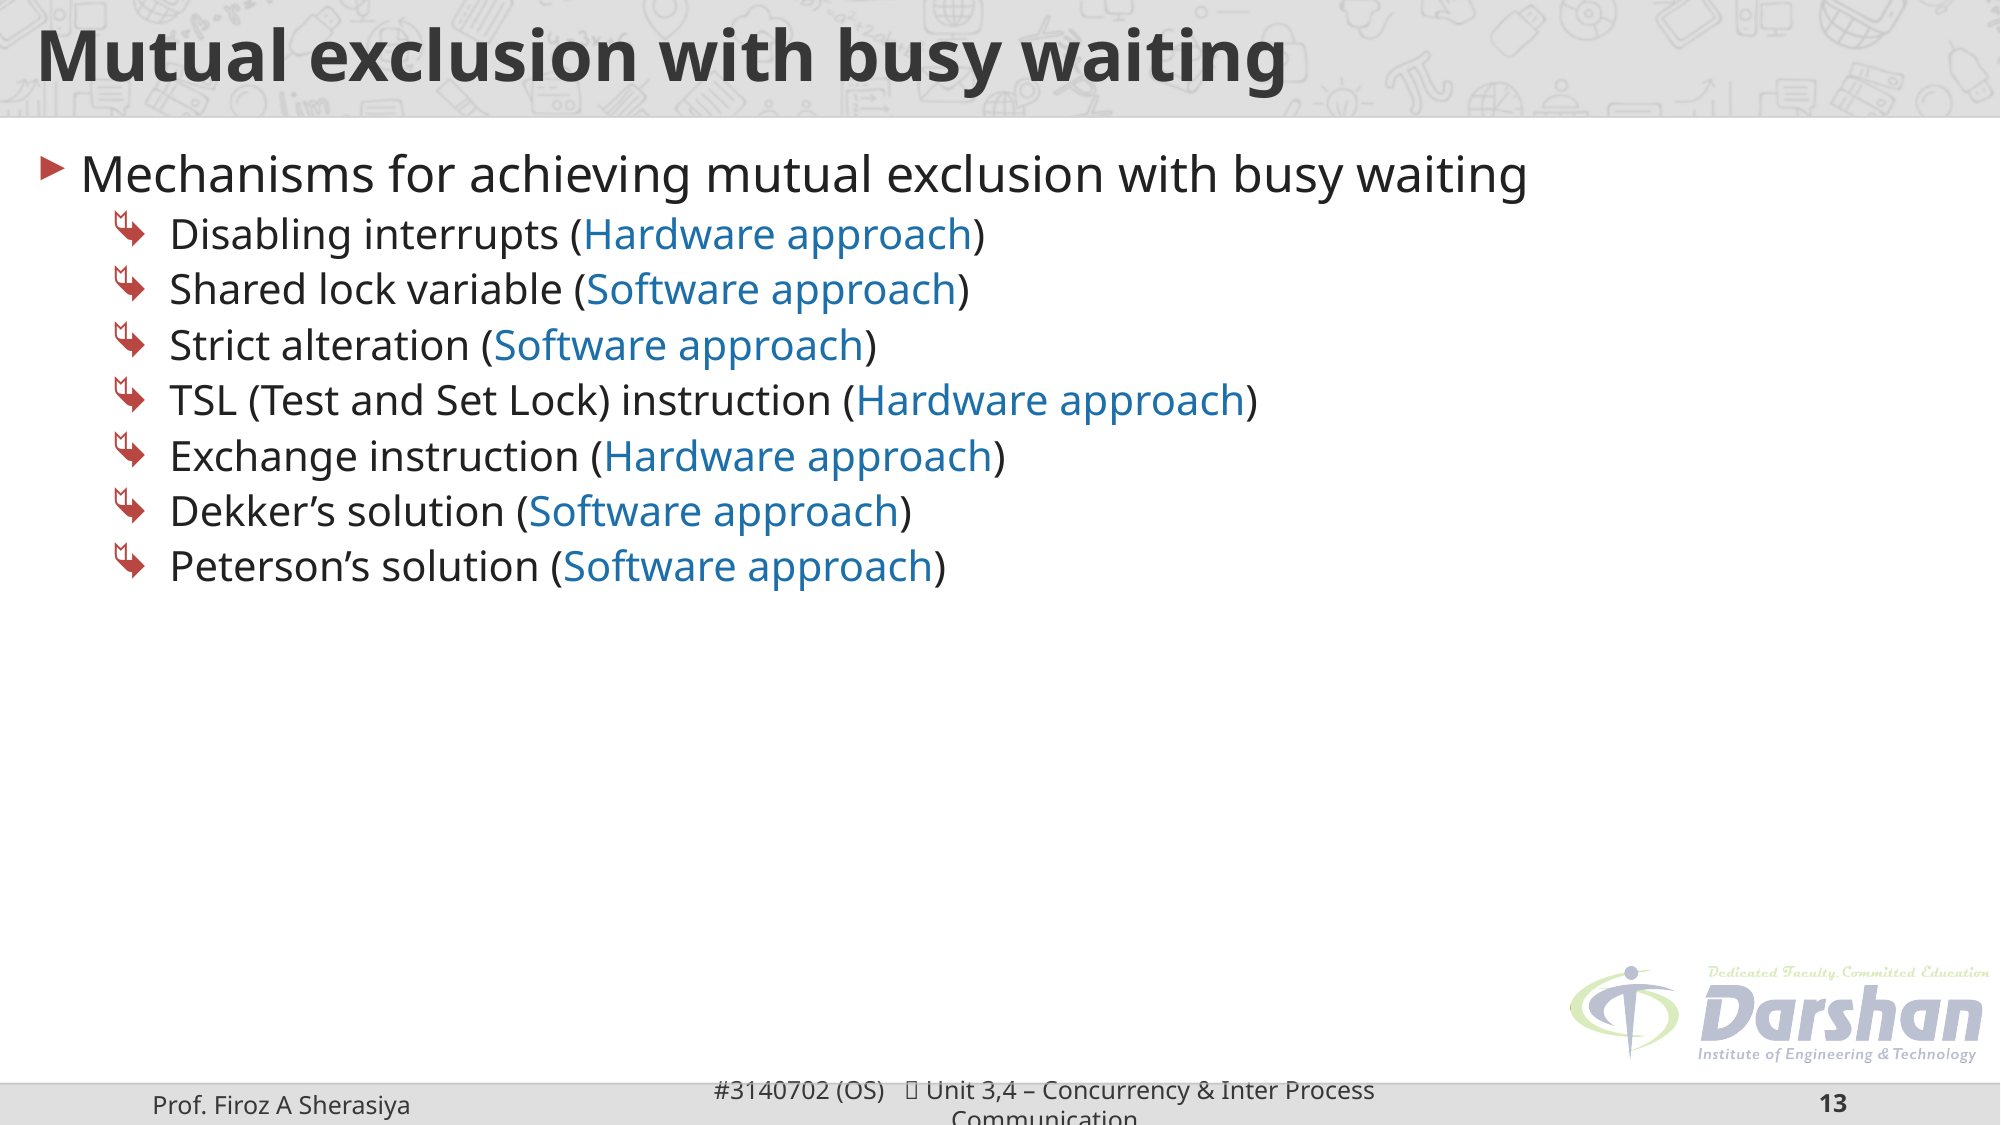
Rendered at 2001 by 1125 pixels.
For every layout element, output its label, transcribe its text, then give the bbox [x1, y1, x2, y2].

title Mutual exclusion with busy waiting [0, 0, 2000, 117]
list Mechanisms for achieving mutual exclusion with busy waiting Disabling interrupts (Hardware approach) Shared lock variable (Software approach) Strict alteration (Software approach) TSL (Test and Set Lock) instruction (Hardware approach) Exchange instruction (Hardware approach) Dekker’s solution (Software approach) Peterson’s solution (Software approach) [21, 141, 1979, 1059]
text_box full [1570, 966, 1990, 1063]
